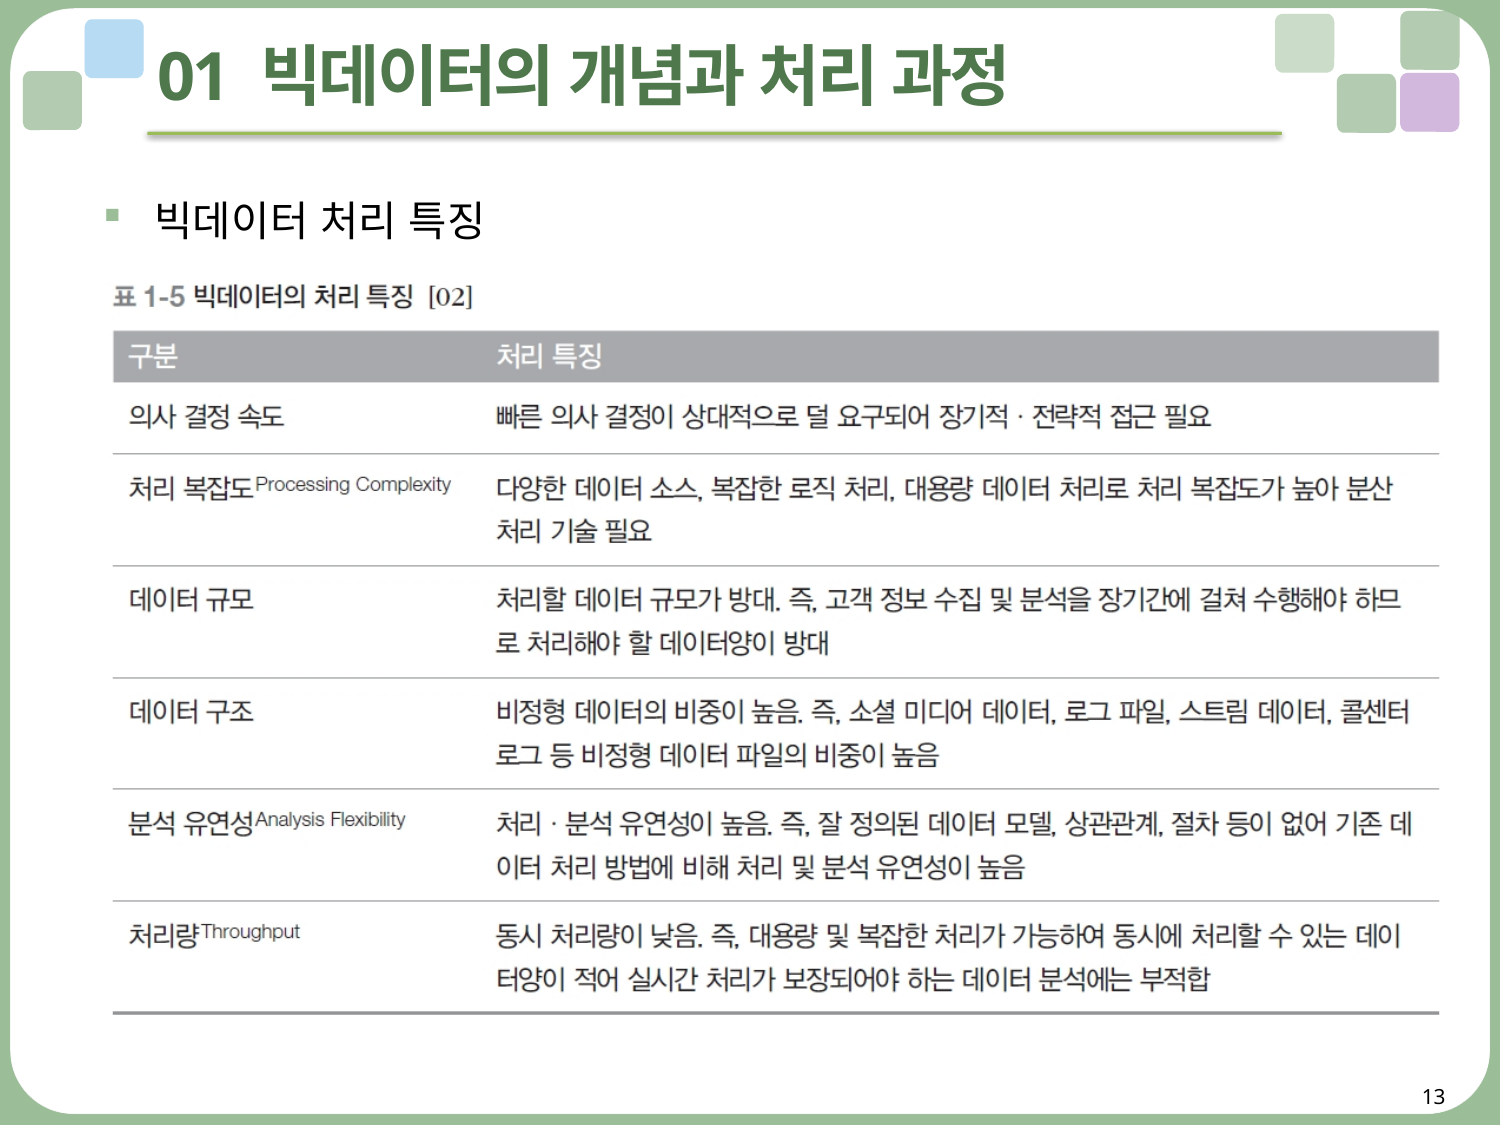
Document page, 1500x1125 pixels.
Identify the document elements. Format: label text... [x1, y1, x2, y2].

title 01 빅데이터의 개념과 처리 과정 [142, 25, 1459, 123]
picture [0, 0, 1500, 1125]
list 빅데이터 처리 특징 [29, 172, 1459, 1083]
